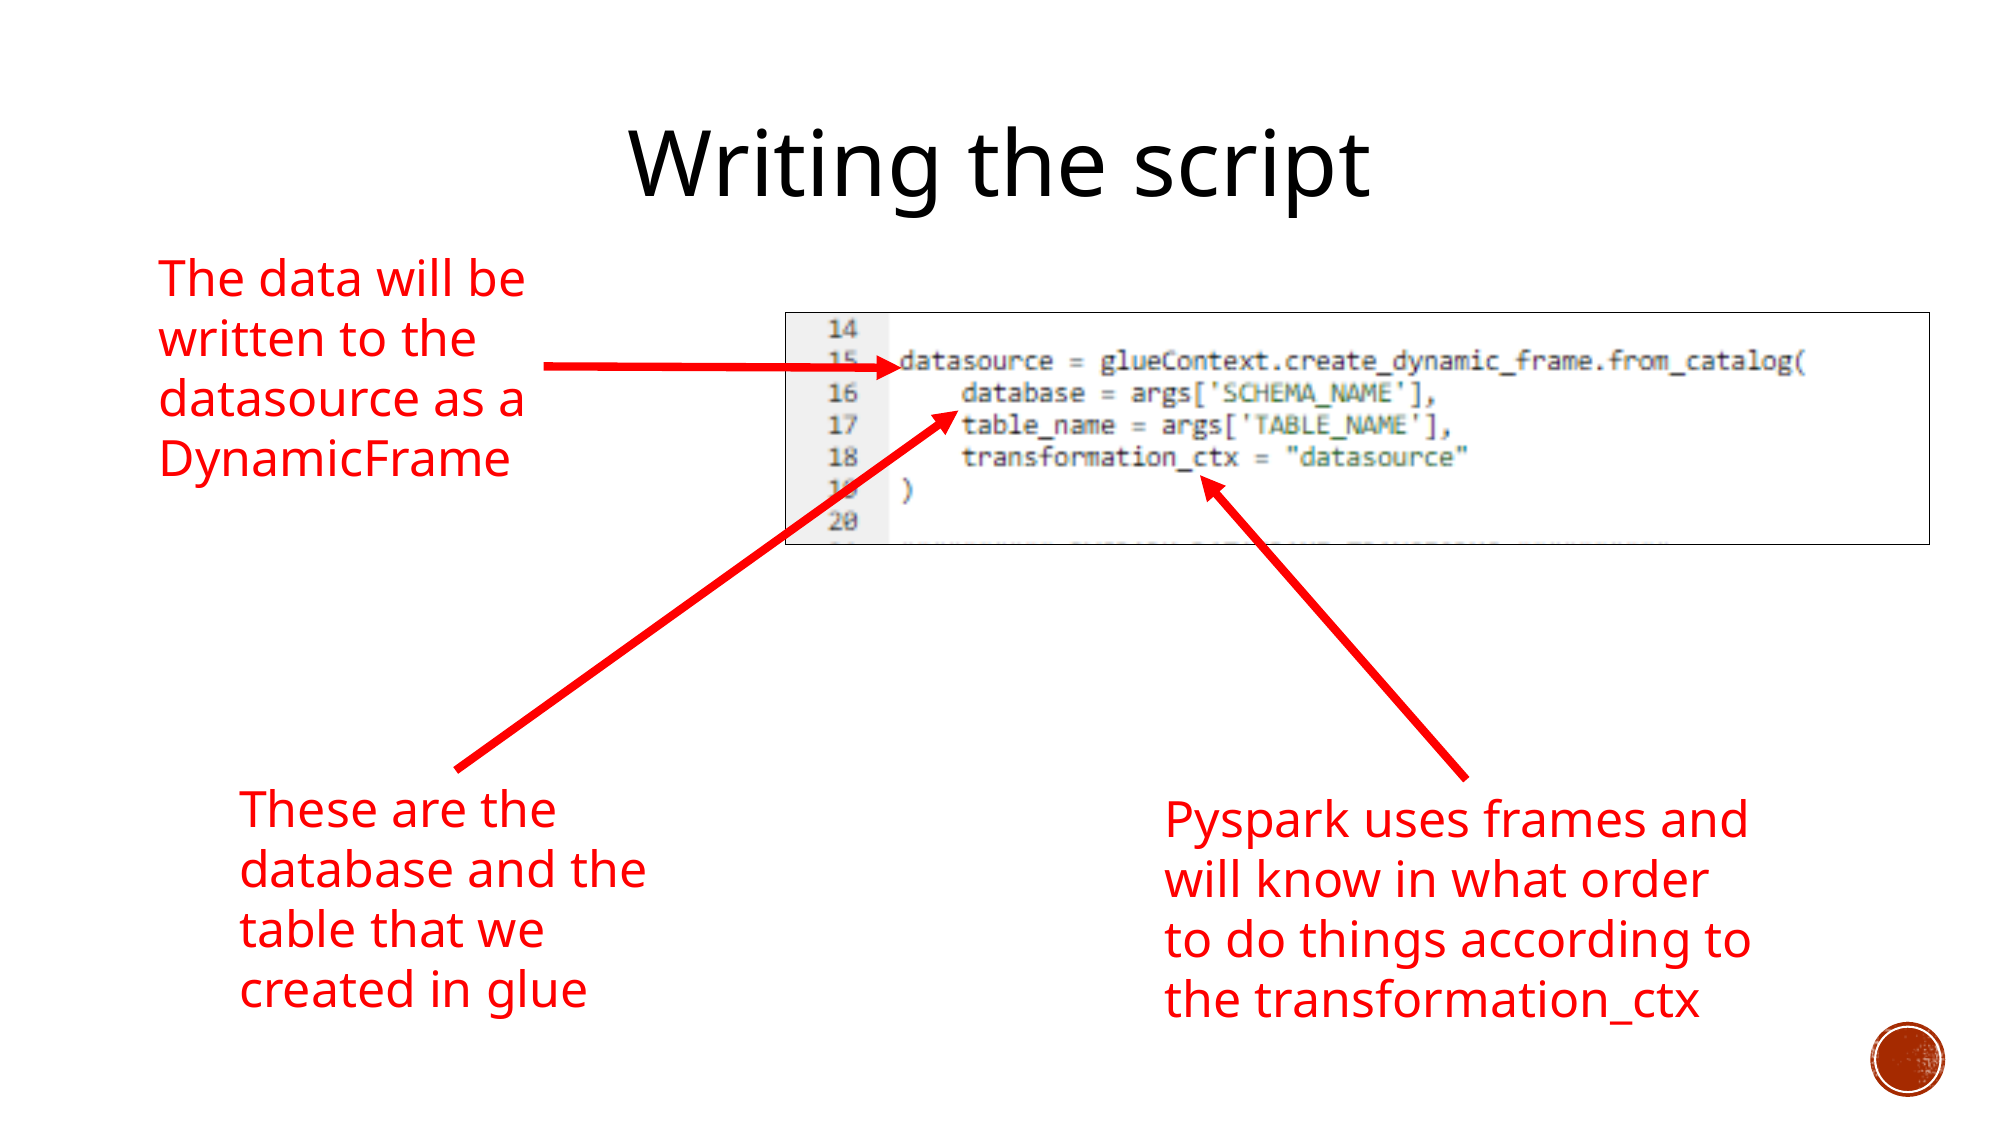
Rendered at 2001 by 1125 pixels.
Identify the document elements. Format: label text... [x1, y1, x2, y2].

text_box The data will be written to the datasource as a DynamicFrame [144, 238, 544, 494]
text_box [1203, 478, 1463, 777]
text_box Writing the script [606, 97, 1394, 222]
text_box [458, 412, 956, 768]
picture [785, 312, 1930, 545]
text_box These are the database and the table that we created in glue [224, 770, 687, 1026]
text_box Pyspark uses frames and will know in what order to do things according to the transformation_ctx [1149, 779, 1783, 1035]
